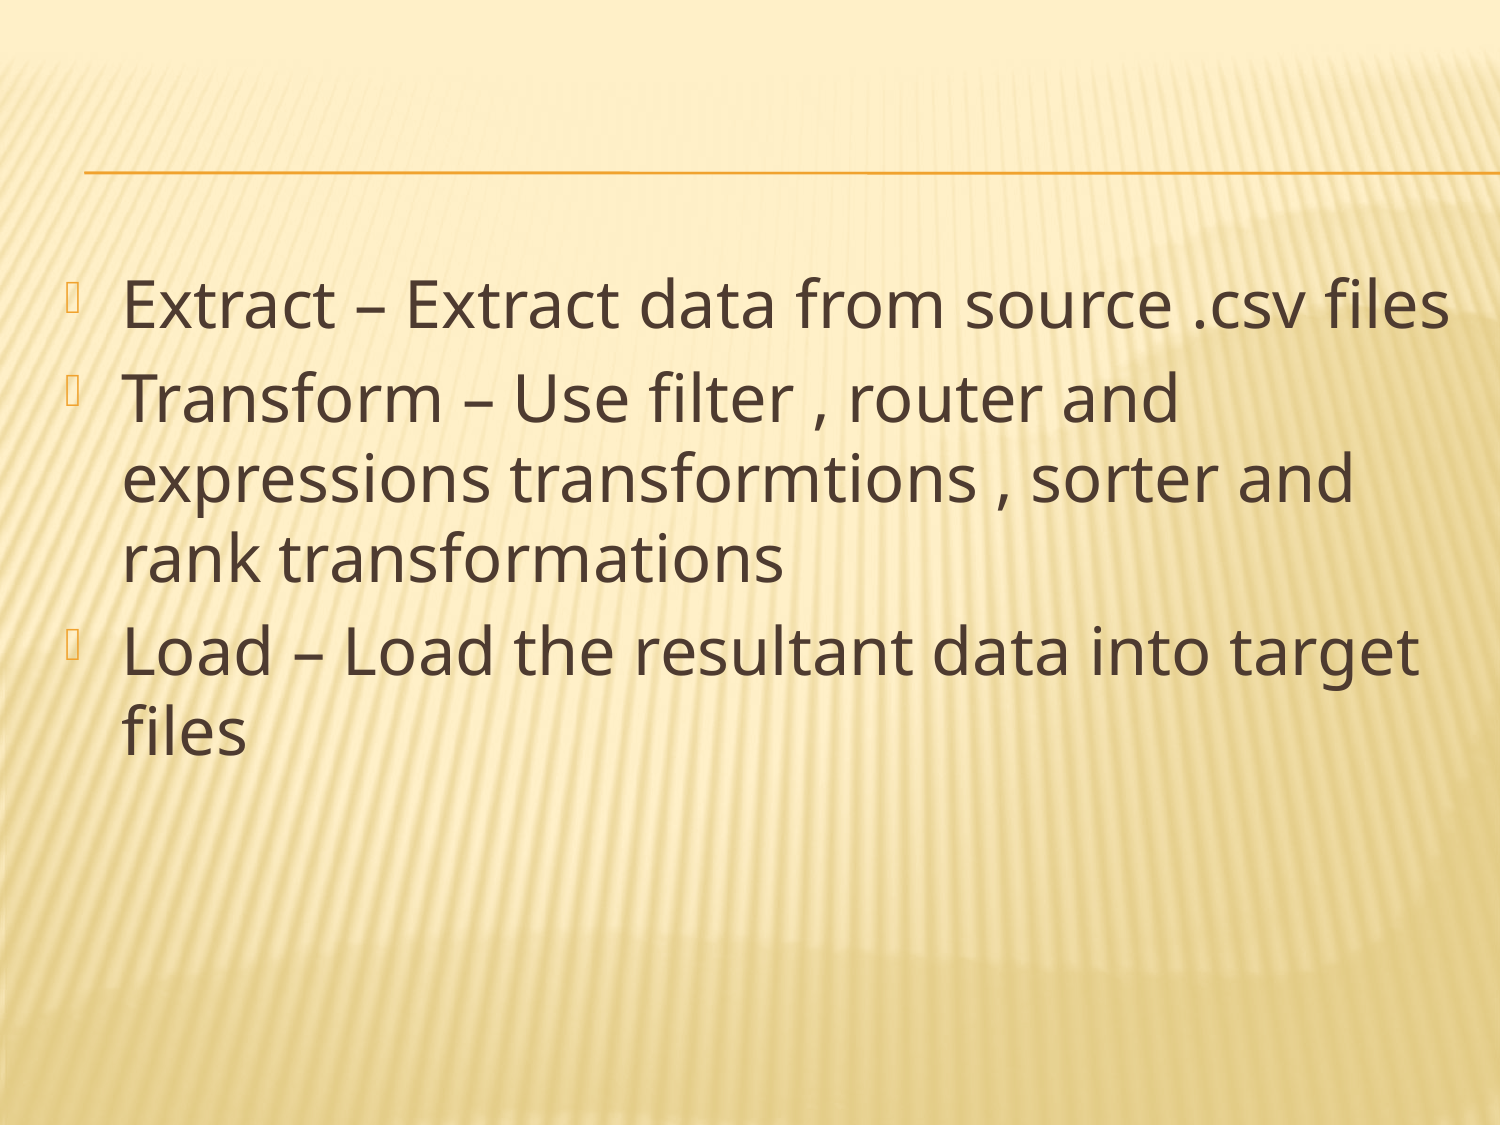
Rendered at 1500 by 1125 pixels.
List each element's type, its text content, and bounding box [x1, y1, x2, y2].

list Extract – Extract data from source .csv files Transform – Use filter , router and expressions transformtions , sorter and rank transformations Load – Load the resultant data into target files [50, 254, 1475, 998]
